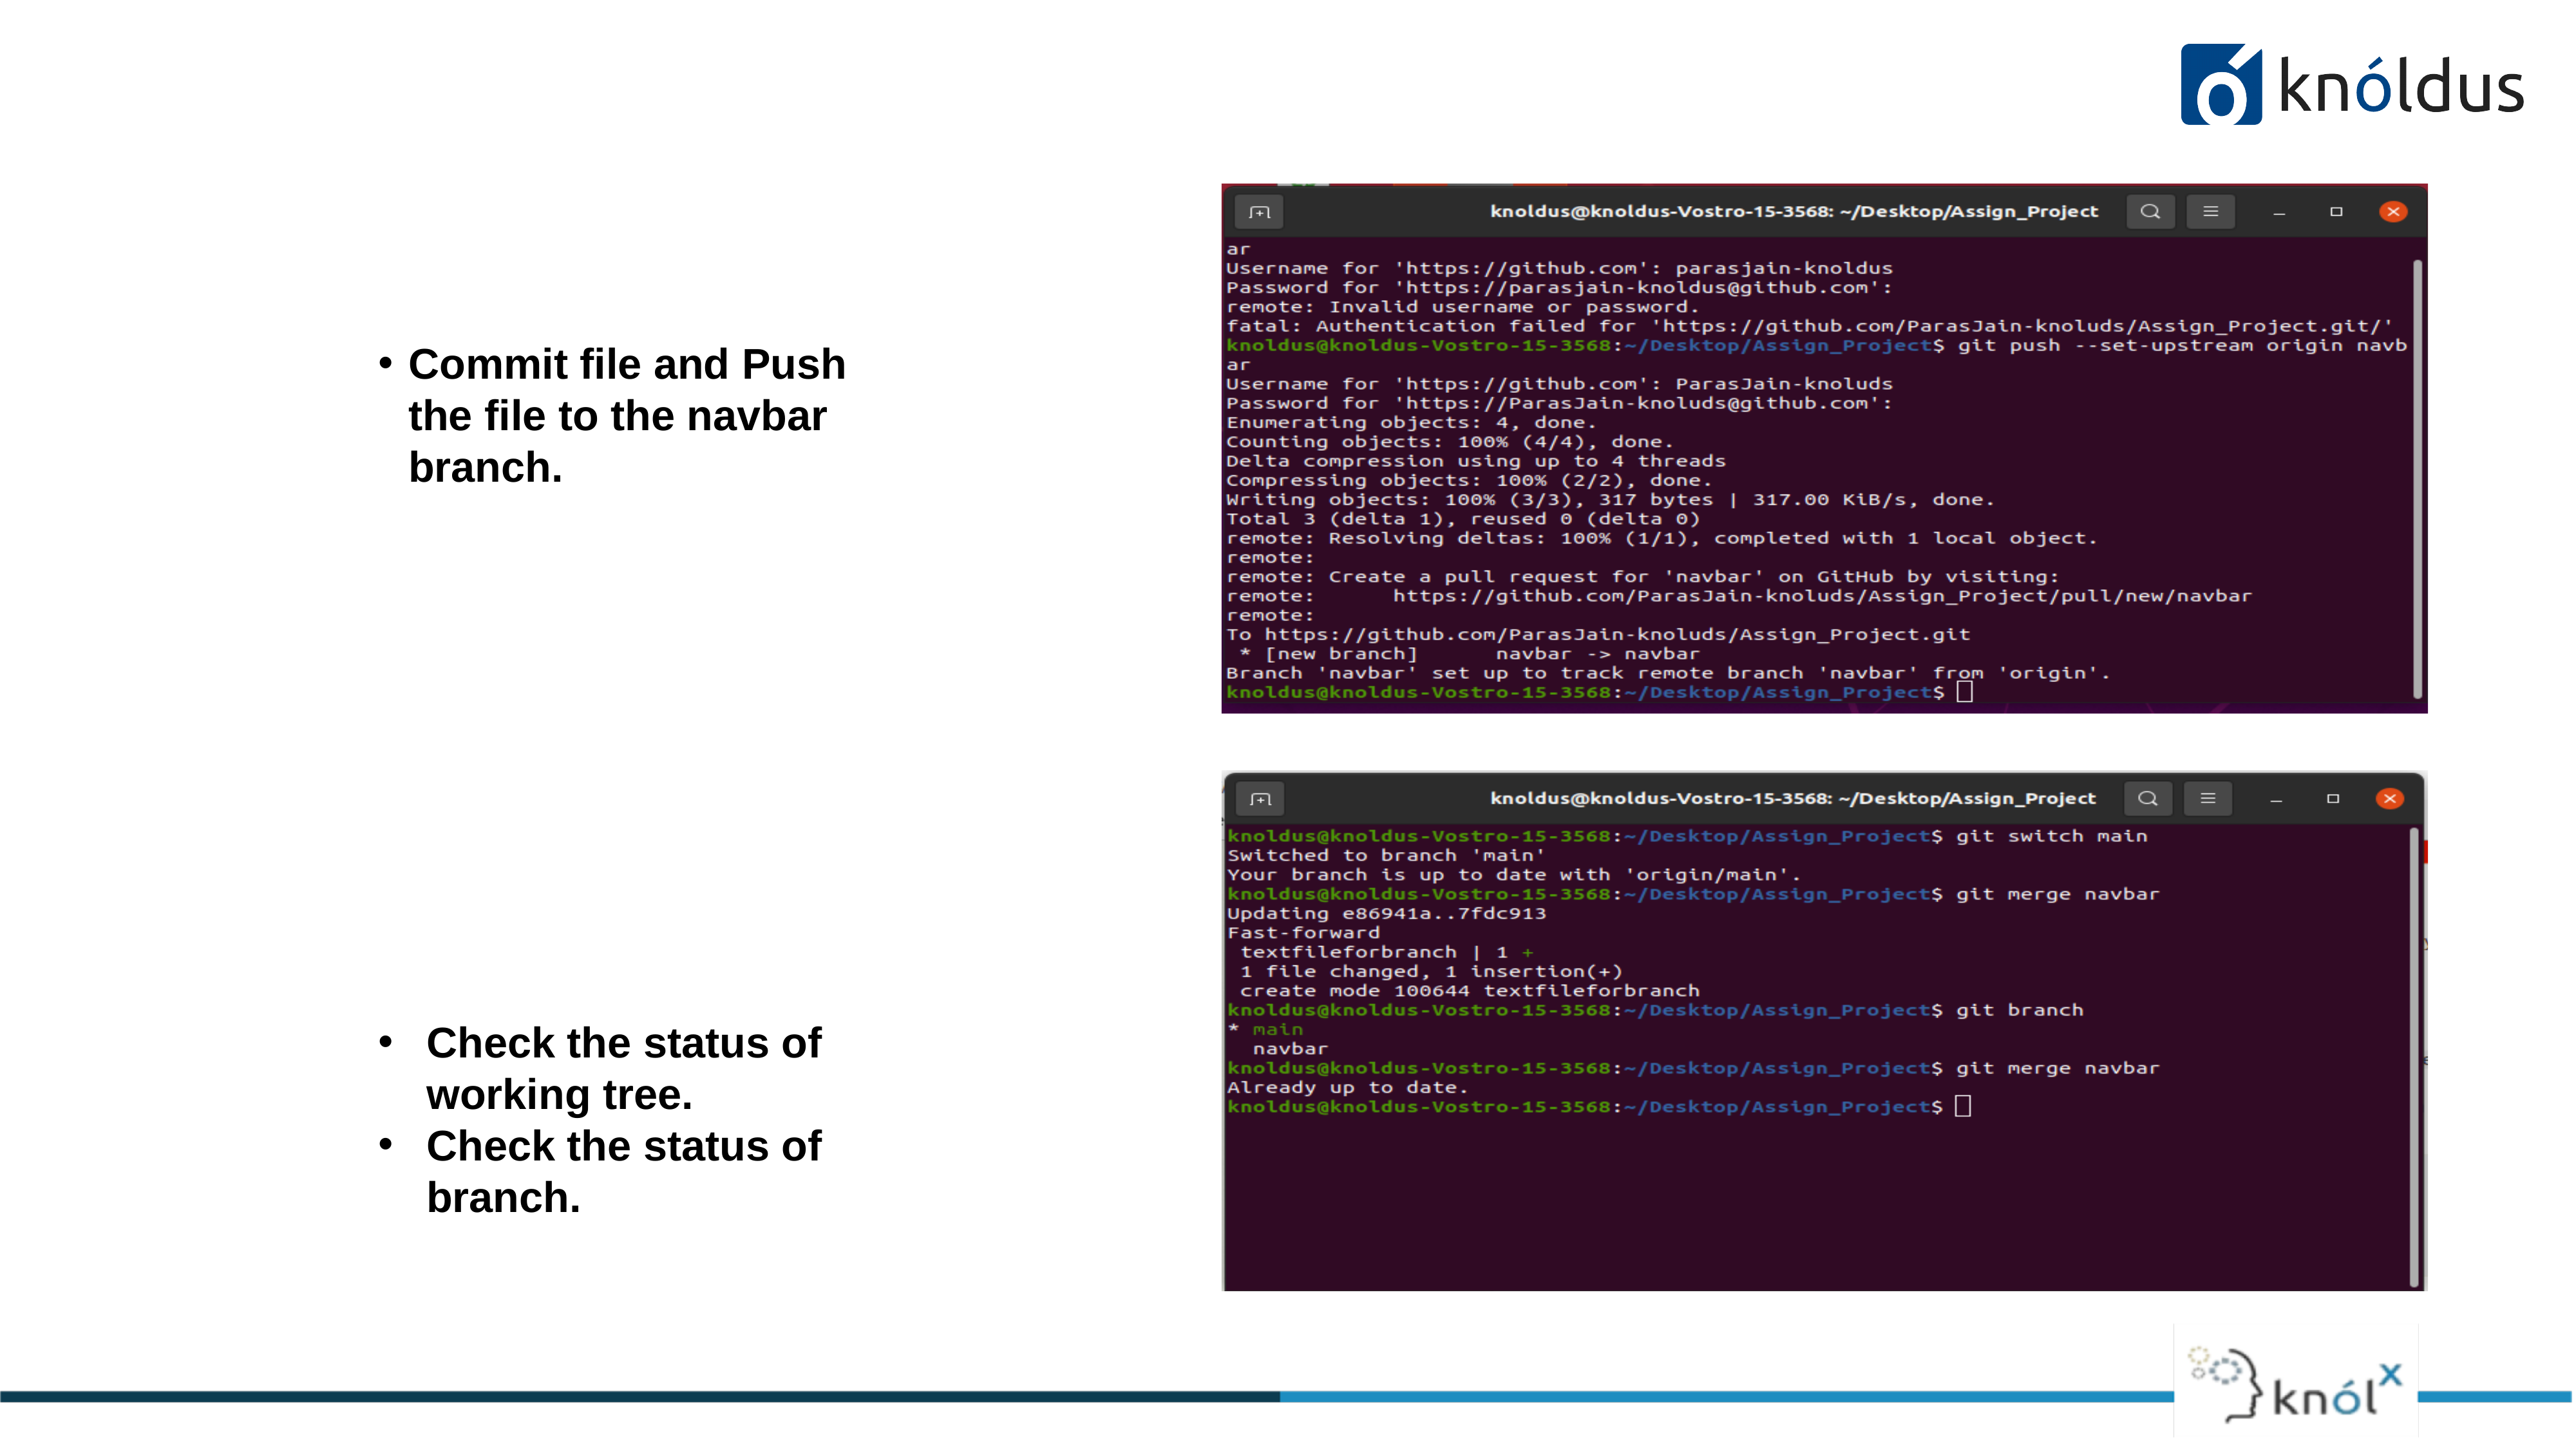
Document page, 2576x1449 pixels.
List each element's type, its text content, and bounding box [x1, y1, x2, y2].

picture [2181, 44, 2524, 125]
picture [0, 1323, 2572, 1437]
text_box Check the status of working tree. Check the status of branch. [368, 1010, 897, 1226]
text_box Commit file and Push the file to the navbar branch. [368, 331, 897, 496]
picture [1221, 184, 2429, 714]
picture [1221, 770, 2429, 1291]
